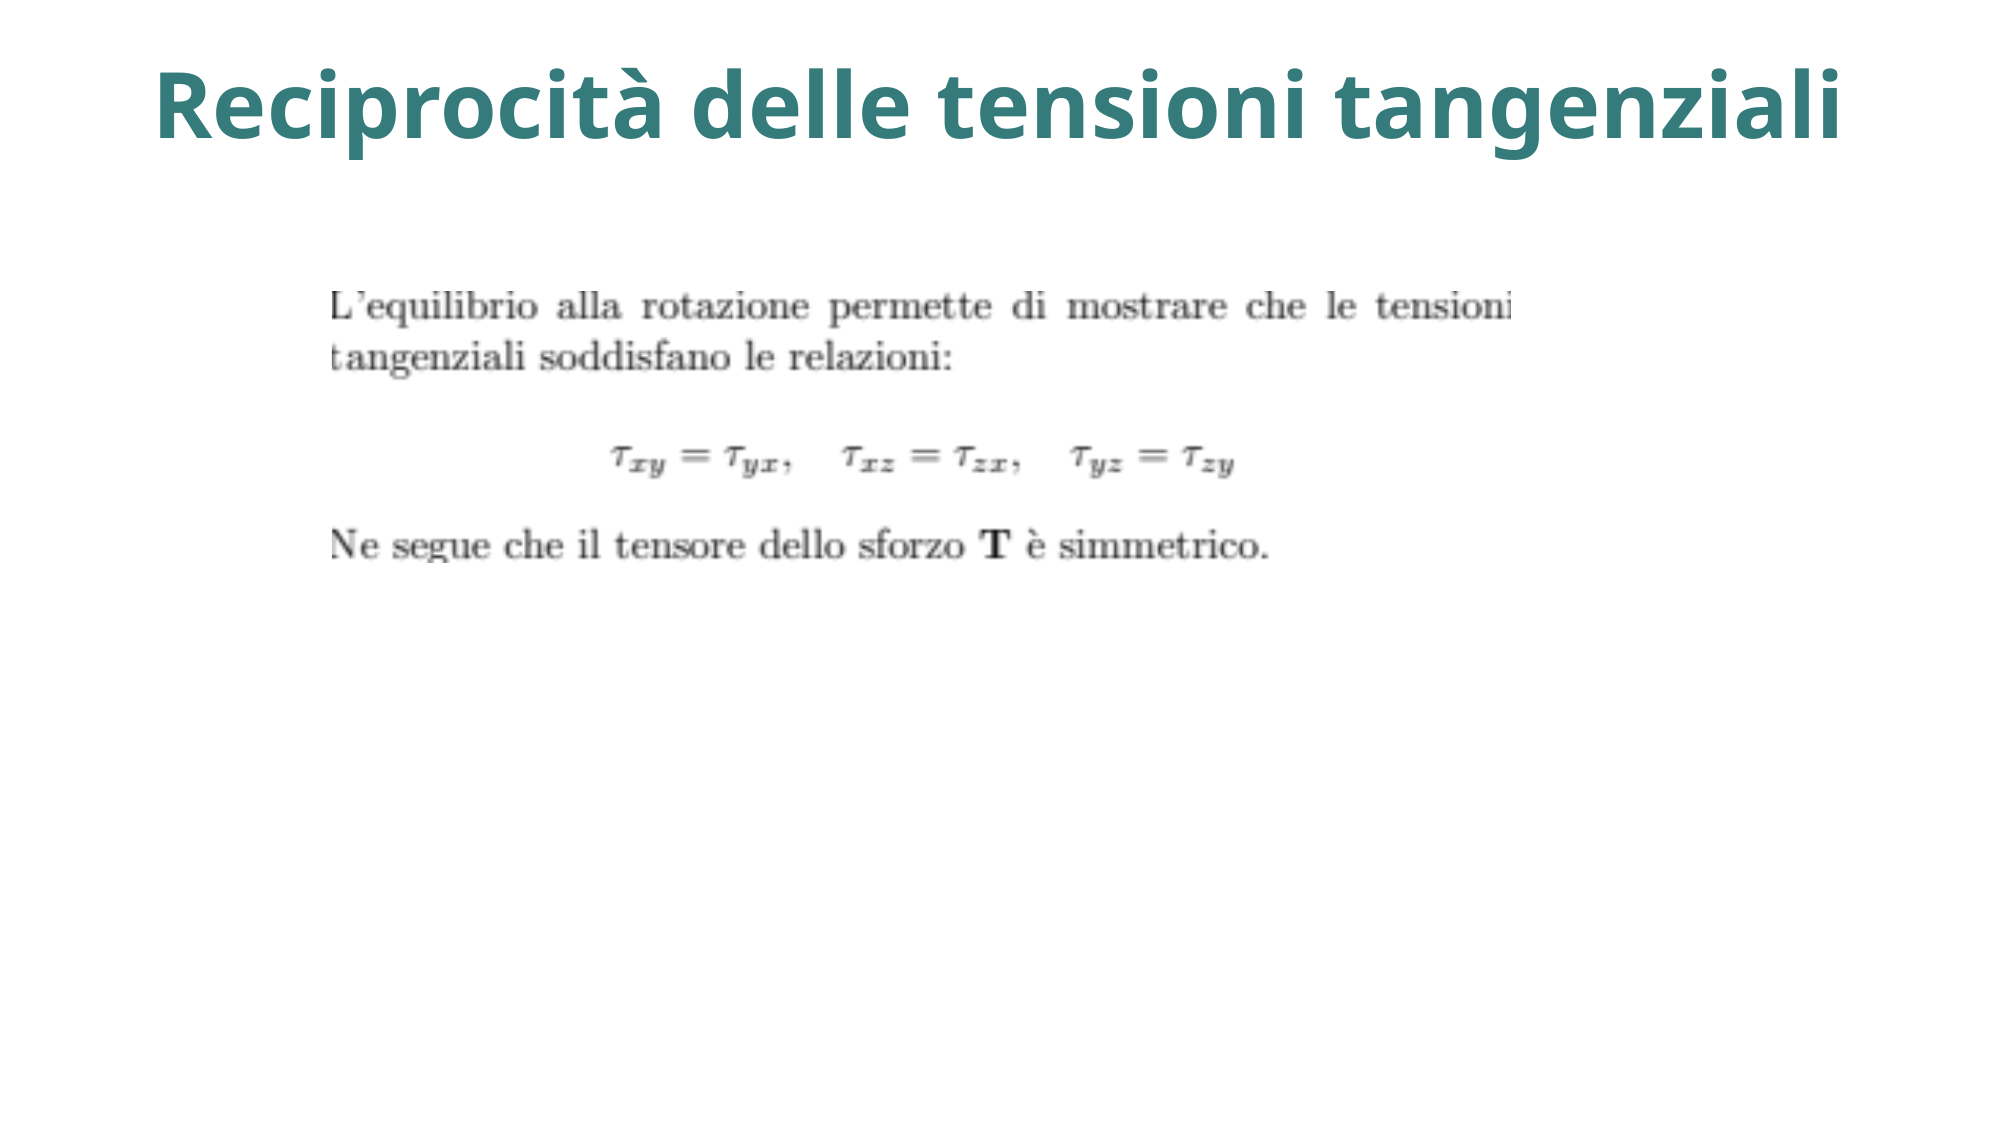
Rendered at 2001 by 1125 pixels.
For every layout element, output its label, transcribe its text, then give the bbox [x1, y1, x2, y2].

title Reciprocità delle tensioni tangenziali [137, 0, 1863, 218]
picture [331, 291, 1512, 563]
